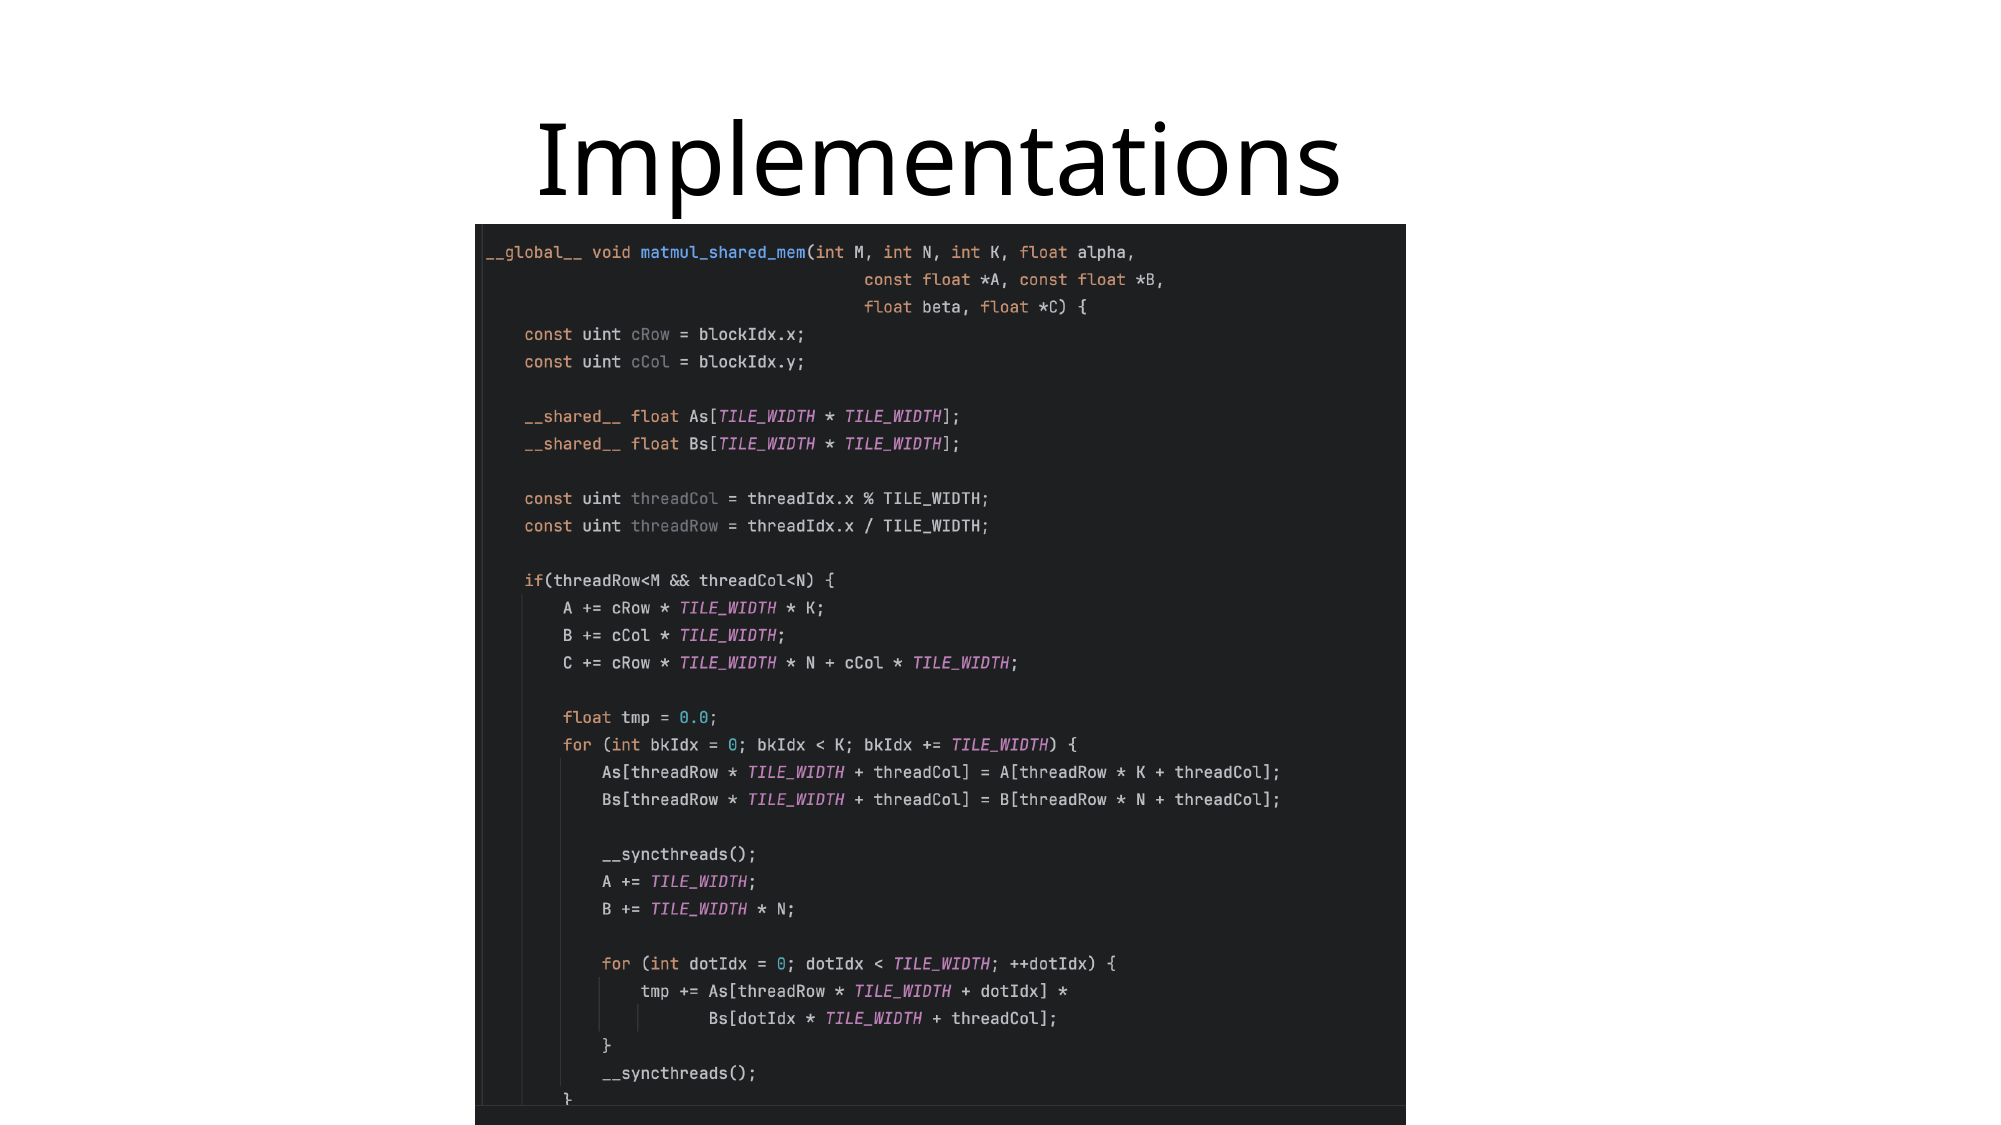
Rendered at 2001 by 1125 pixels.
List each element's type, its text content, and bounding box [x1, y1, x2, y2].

picture [475, 224, 1406, 1125]
title Implementations [190, 0, 1691, 225]
